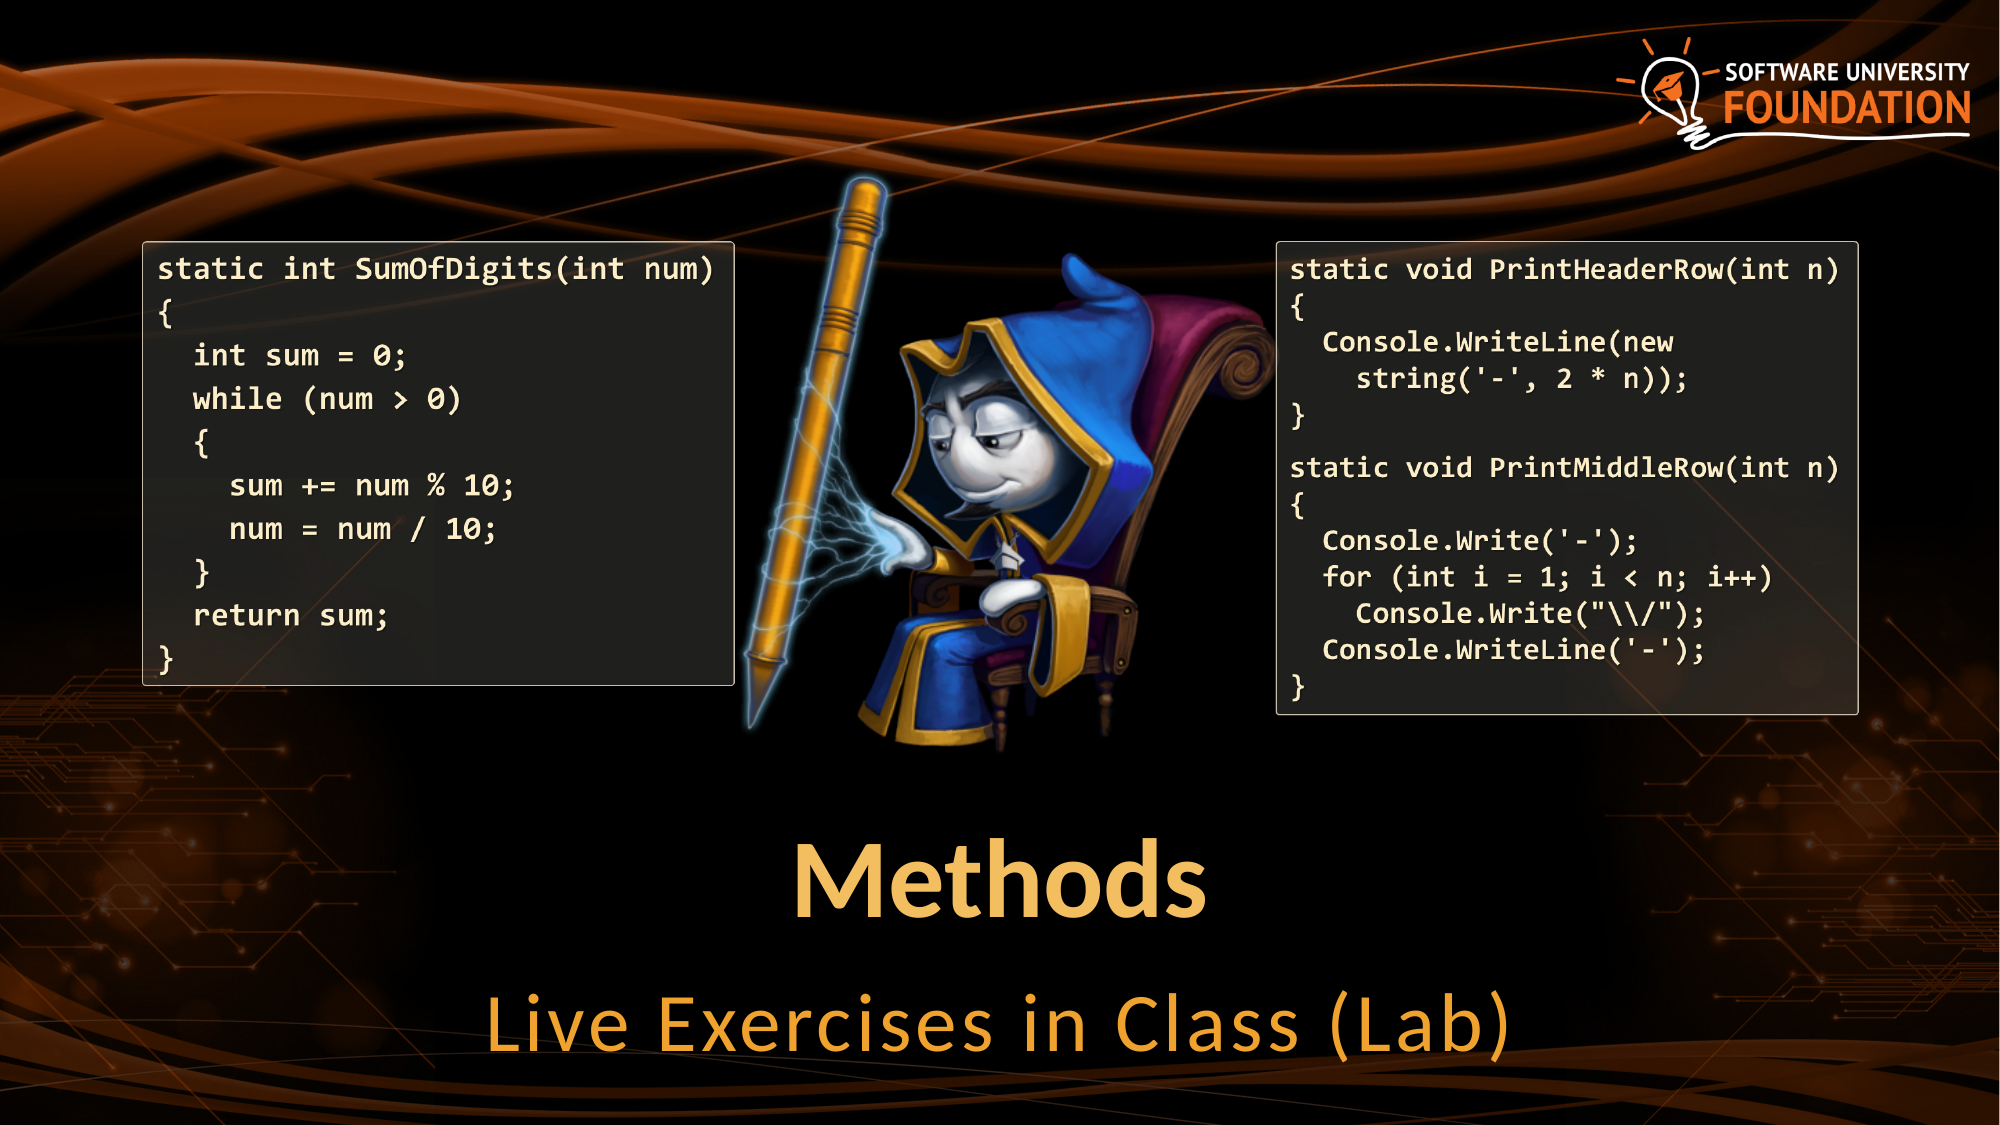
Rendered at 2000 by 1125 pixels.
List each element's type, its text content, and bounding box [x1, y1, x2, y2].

picture [0, 0, 2000, 1125]
title Methods [149, 812, 1850, 948]
list Live Exercises in Class (Lab) [149, 957, 1850, 1075]
